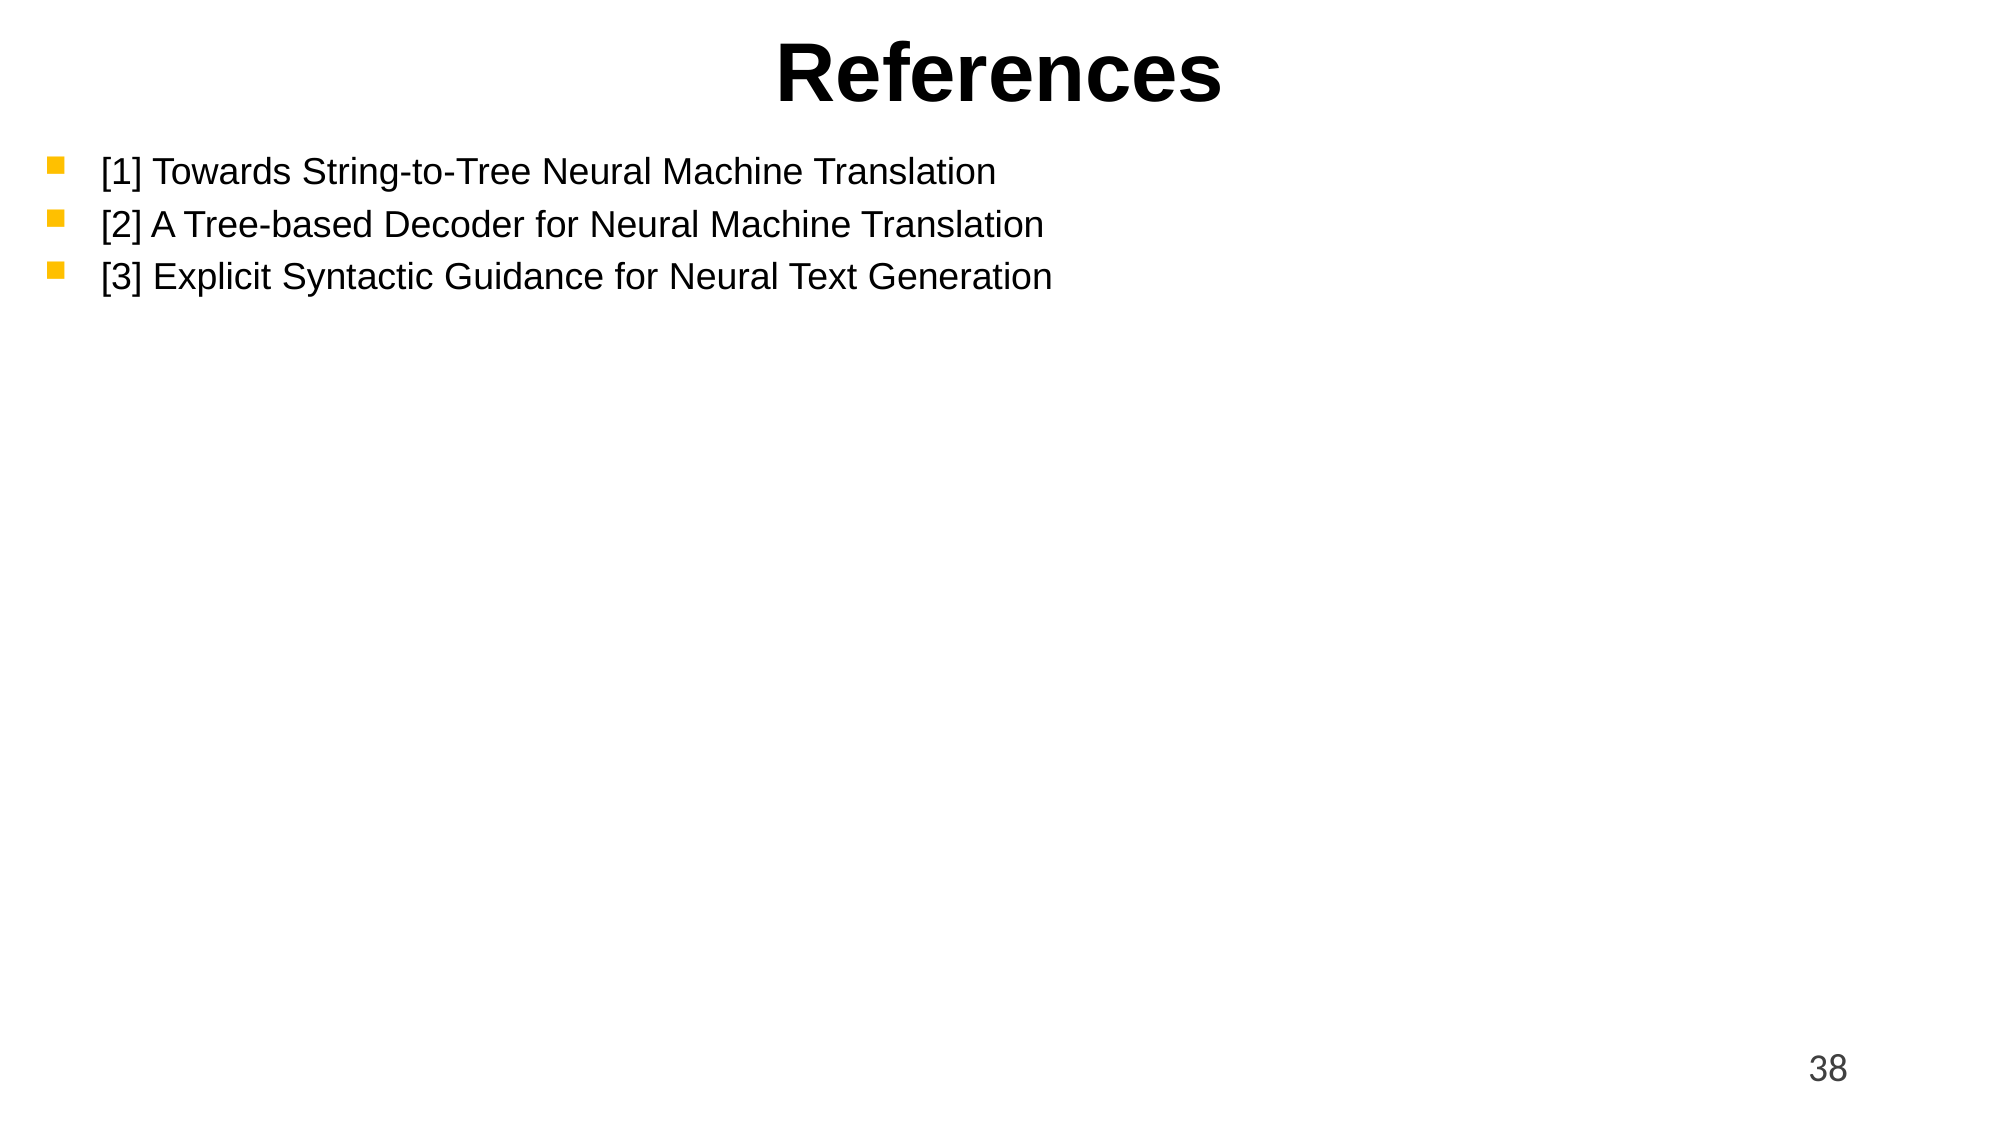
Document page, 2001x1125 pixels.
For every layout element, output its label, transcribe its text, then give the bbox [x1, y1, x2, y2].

slide_number 38 [1756, 1035, 1900, 1083]
list [1] Towards String-to-Tree Neural Machine Translation [2] A Tree-based Decoder for Neural Machine Translation [3] Explicit Syntactic Guidance for Neural Text Generation [29, 139, 1969, 1106]
title References [0, 0, 2000, 138]
